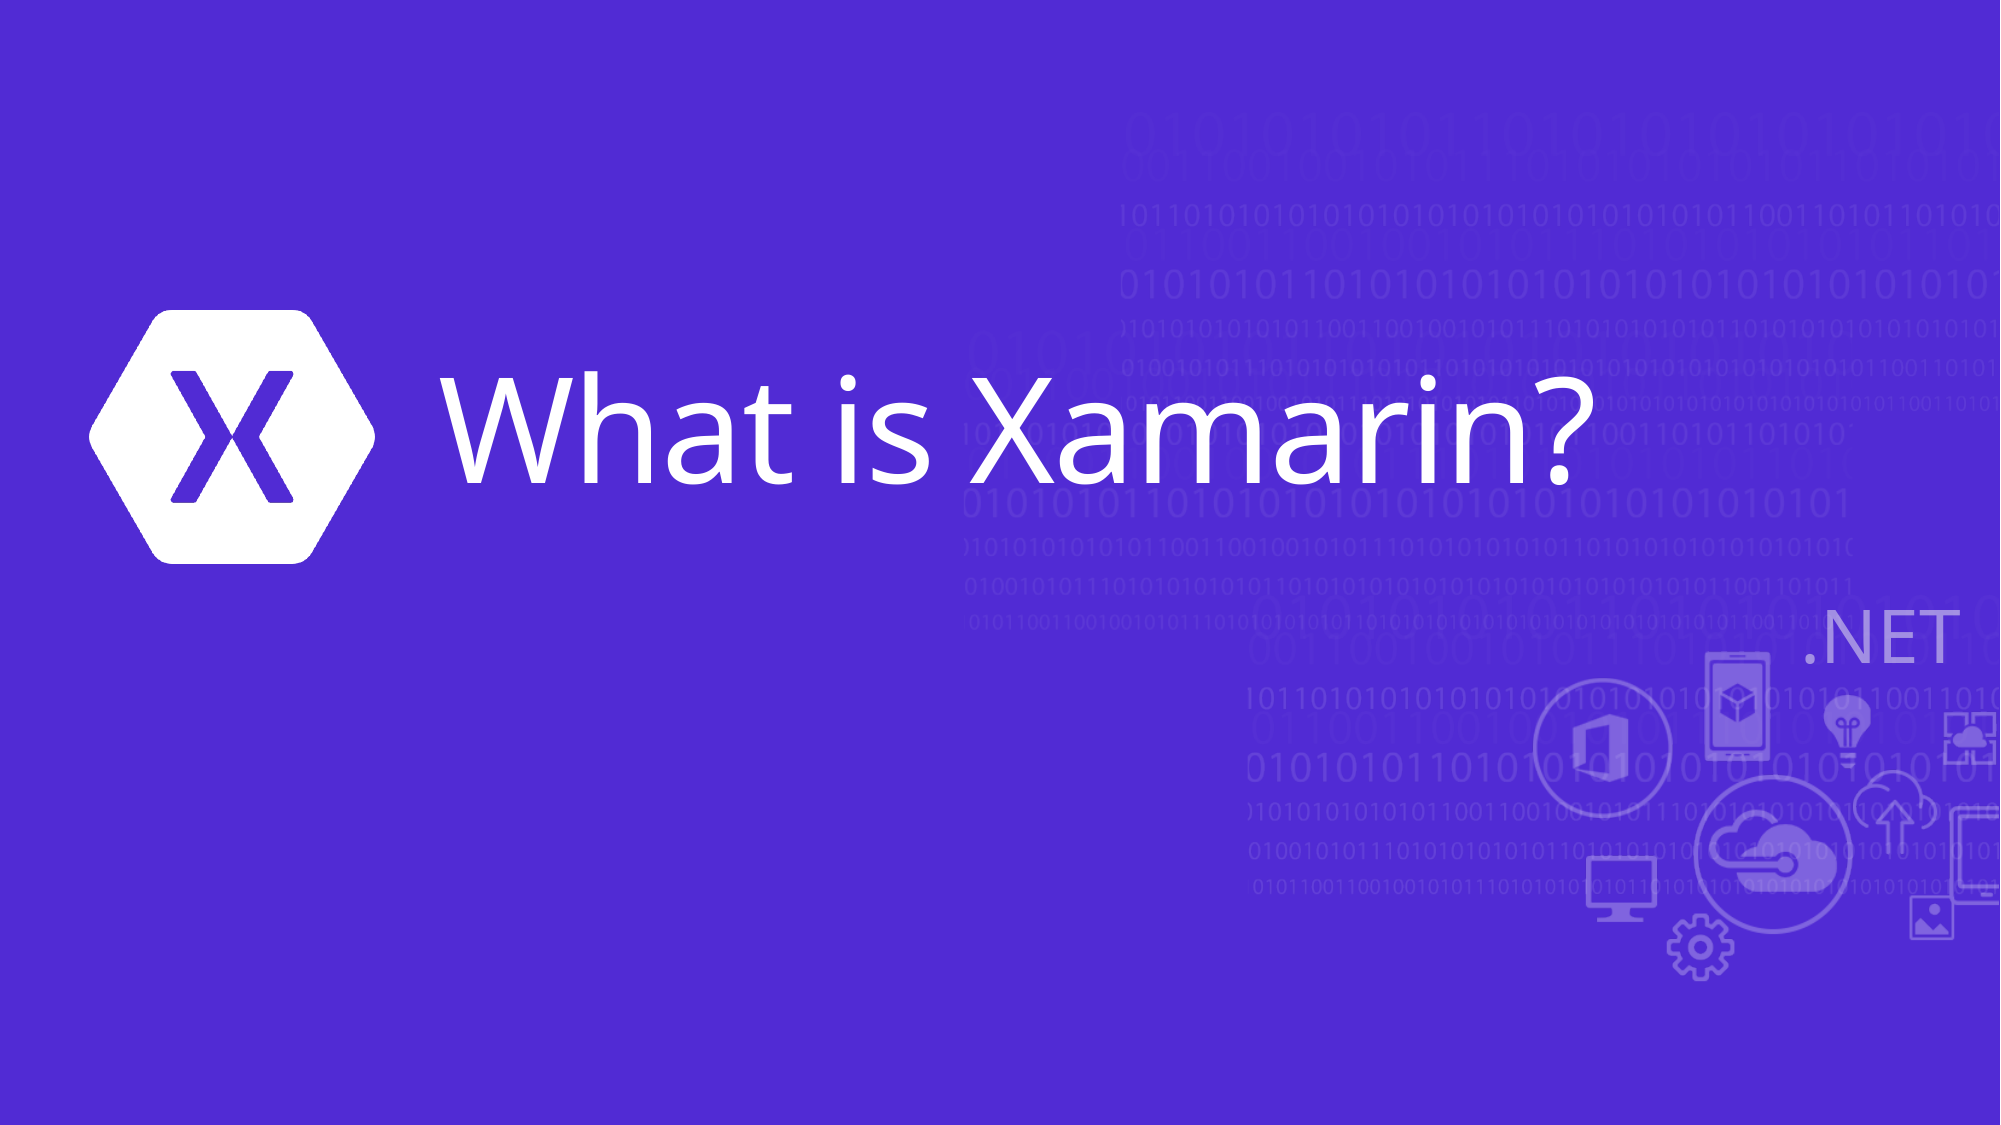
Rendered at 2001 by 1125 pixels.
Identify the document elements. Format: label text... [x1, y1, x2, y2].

picture [1, 208, 458, 665]
title What is Xamarin? [414, 341, 1956, 532]
picture [493, 73, 1999, 1125]
